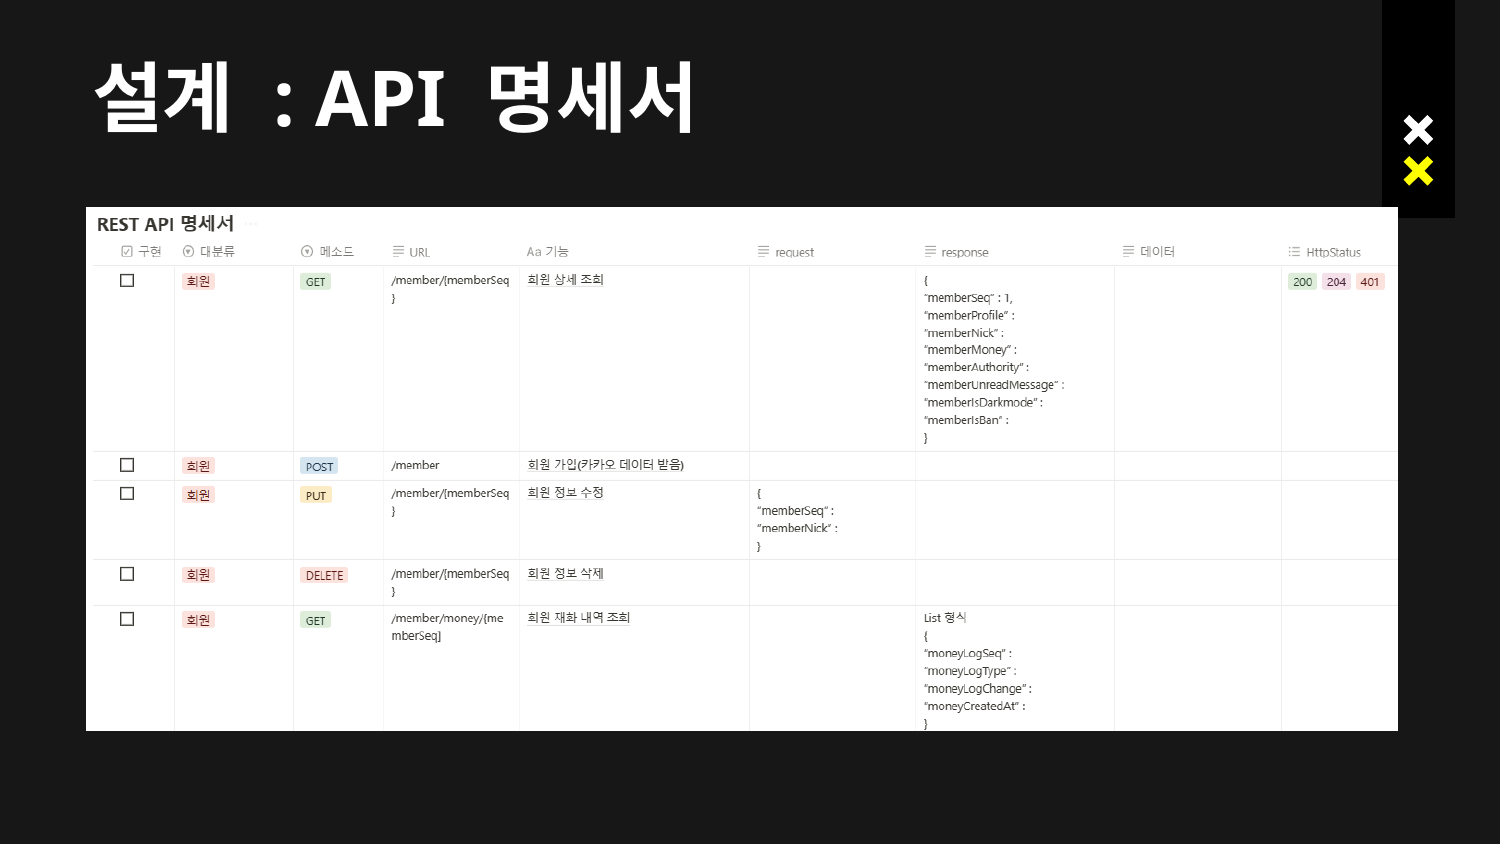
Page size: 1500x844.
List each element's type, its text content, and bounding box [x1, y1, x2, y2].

title 설계 : API 명세서 [77, 34, 1407, 153]
picture [86, 207, 1398, 732]
